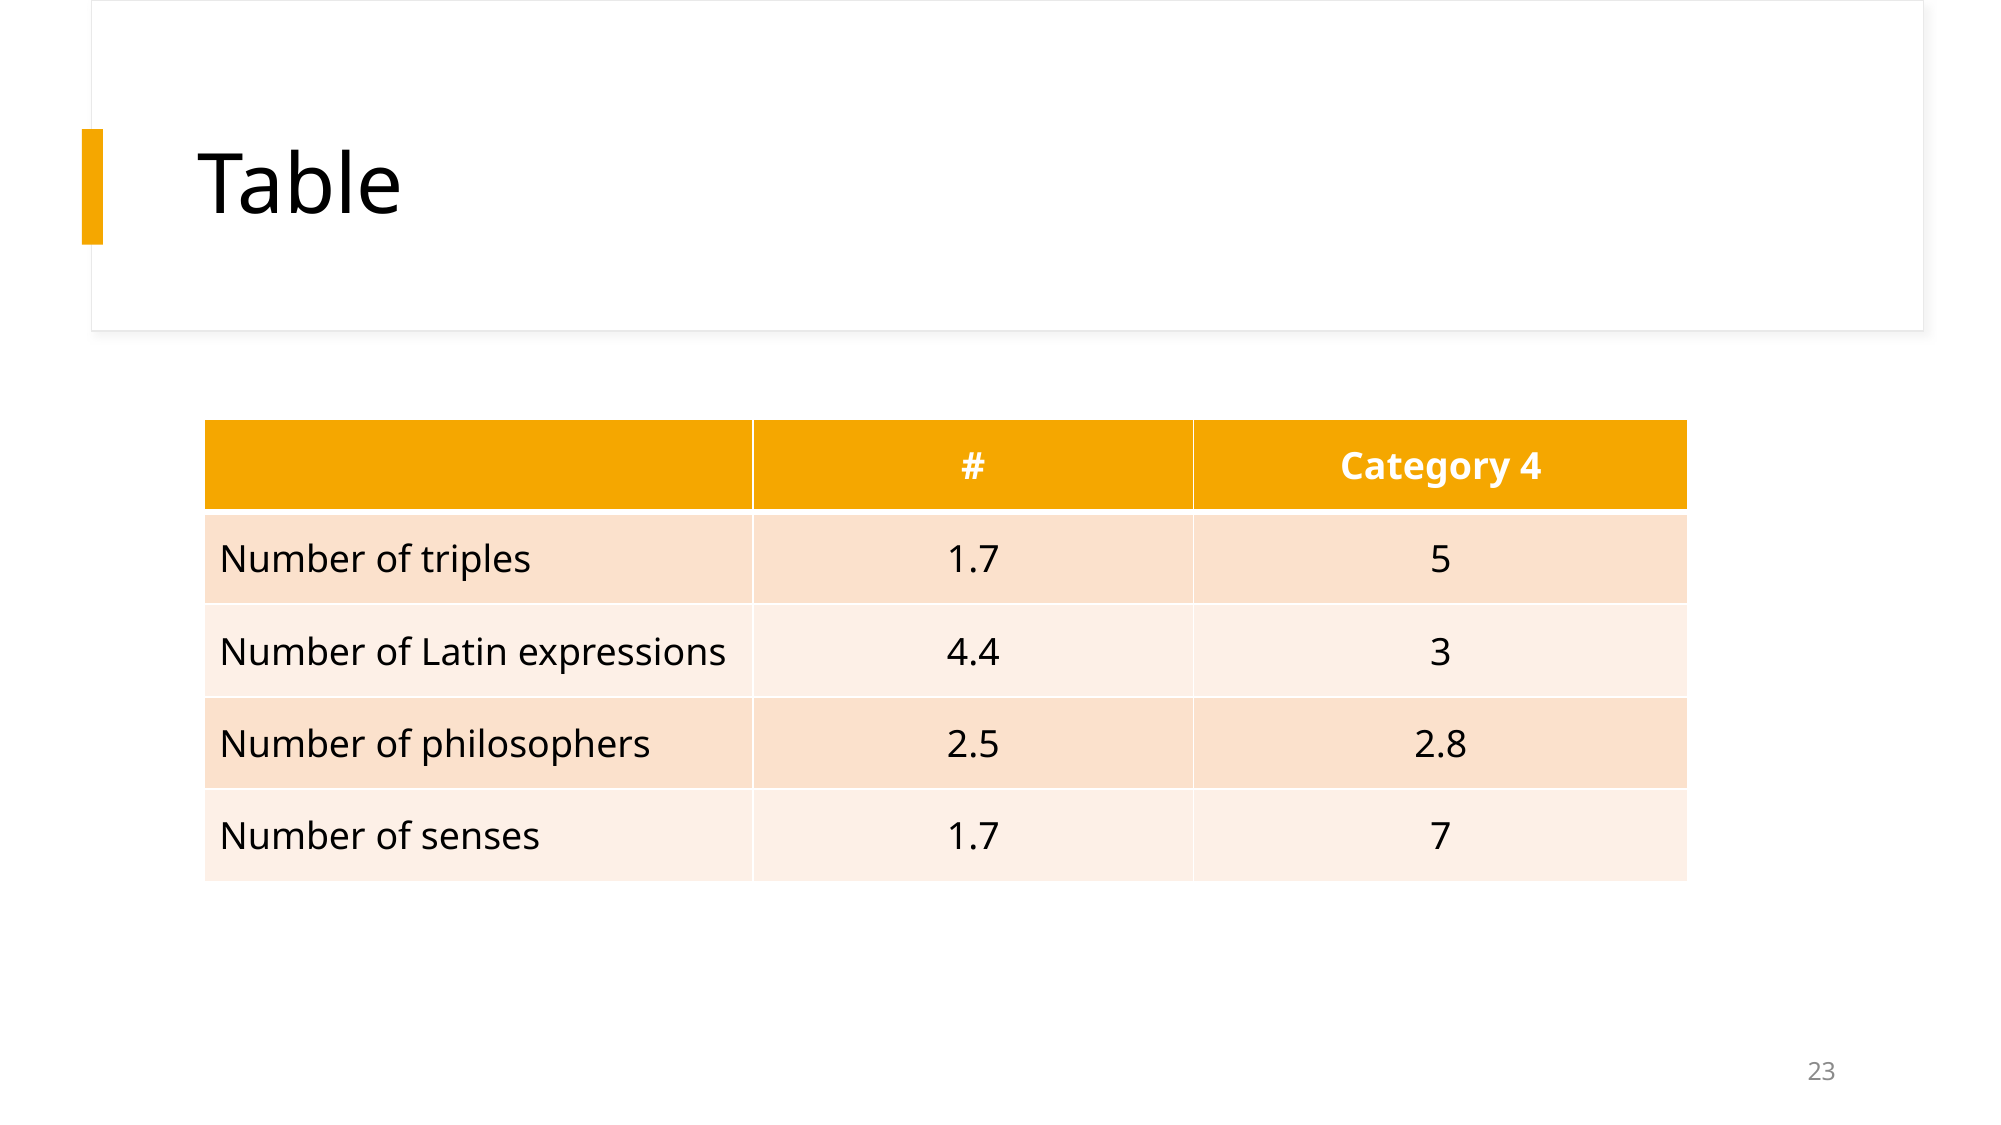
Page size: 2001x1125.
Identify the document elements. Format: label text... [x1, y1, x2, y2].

table_cell 2.8 [1194, 698, 1687, 788]
table_cell 1.7 [754, 790, 1193, 881]
table_cell 4.4 [754, 605, 1193, 696]
table_cell Number of triples [205, 515, 752, 603]
table_header # [754, 420, 1193, 509]
table_cell 2.5 [754, 698, 1193, 788]
table_header [205, 420, 752, 509]
table_cell Number of senses [205, 790, 752, 881]
table_header Category 4 [1194, 420, 1687, 509]
table_cell 3 [1194, 605, 1687, 696]
table_cell 1.7 [754, 515, 1193, 603]
table_cell Number of philosophers [205, 698, 752, 788]
table_cell 5 [1194, 515, 1687, 603]
table_cell Number of Latin expressions [205, 605, 752, 696]
title Table [183, 90, 1851, 284]
table_cell 7 [1194, 790, 1687, 881]
slide_number 23 [1401, 1042, 1851, 1103]
